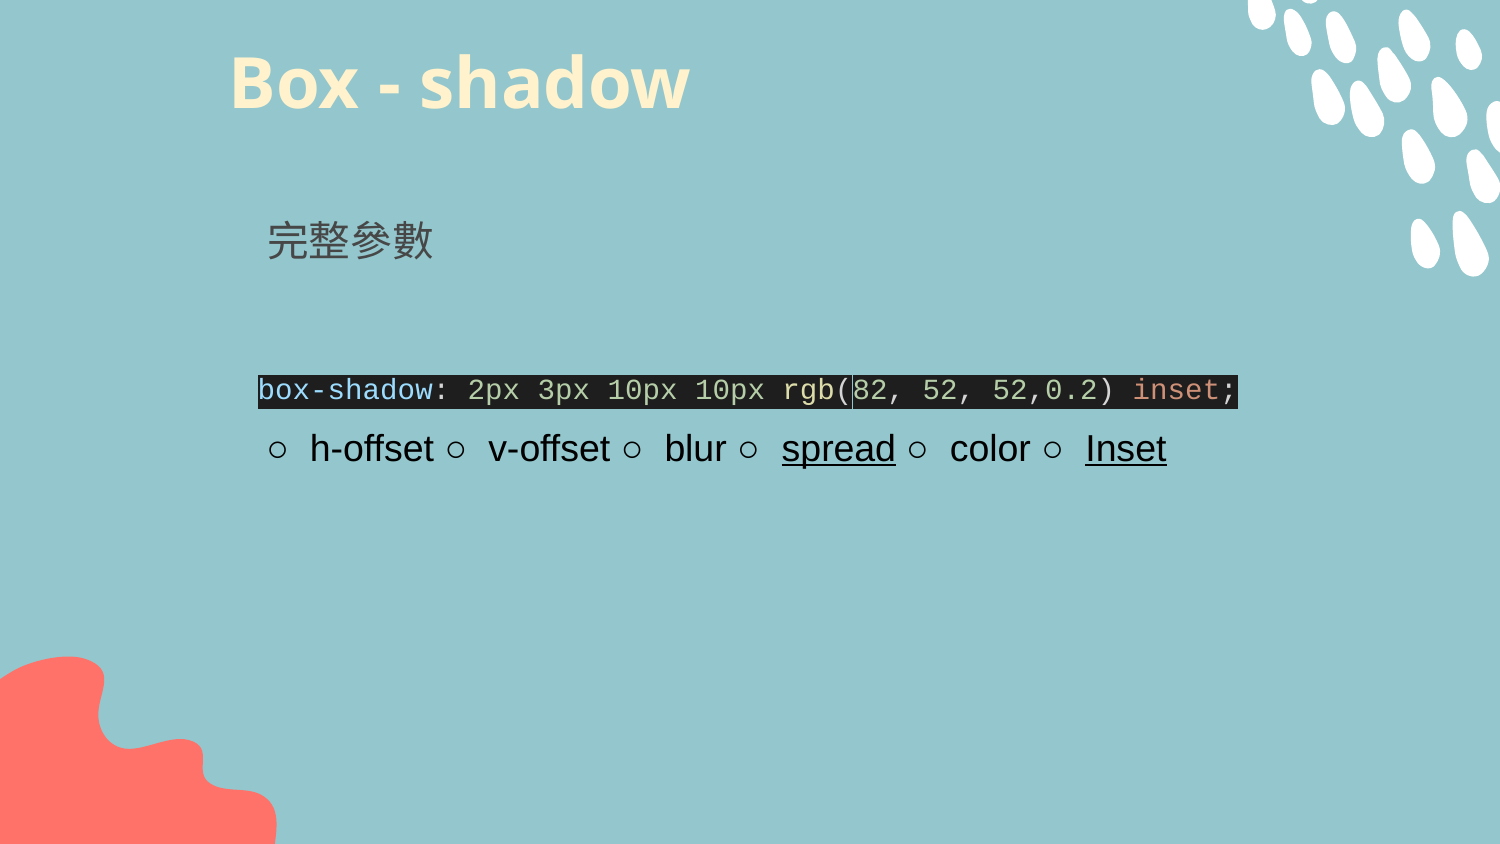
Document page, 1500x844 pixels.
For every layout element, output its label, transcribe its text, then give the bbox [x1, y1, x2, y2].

subtitle 完整參數 [252, 192, 1248, 284]
title Box - shadow [213, 0, 1500, 138]
text_box box-shadow: 2px 3px 10px 10px rgb(82, 52, 52,0.2) inset; [242, 338, 1353, 468]
text_box ○ h-offset ○ v-offset ○ blur ○ spread ○ color ○ Inset [213, 402, 1324, 533]
